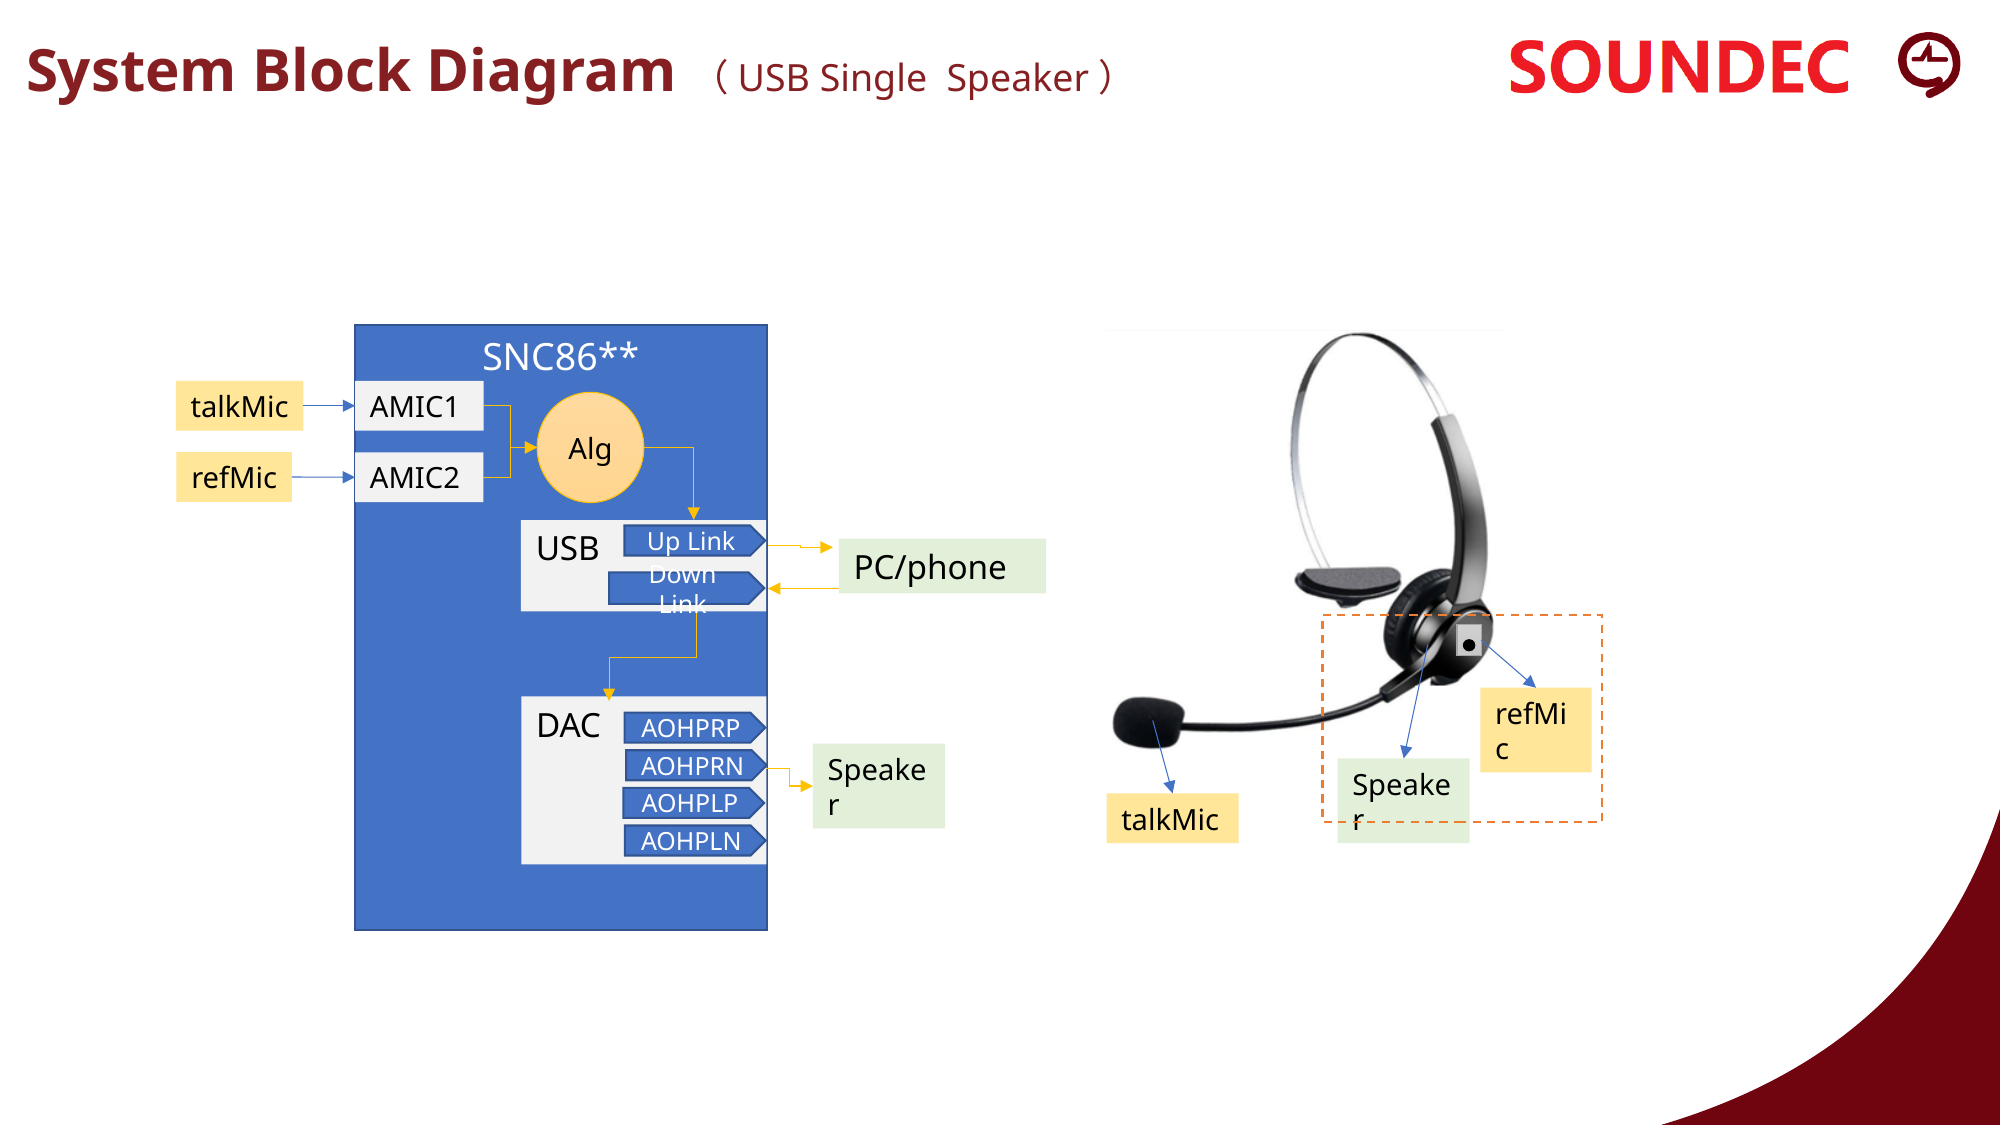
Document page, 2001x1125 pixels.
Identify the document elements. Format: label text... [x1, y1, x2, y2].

text_box System Block Diagram（USB Single Speaker） [11, 0, 1237, 112]
text_box PC/phone [946, 538, 1047, 594]
picture [1886, 30, 1974, 99]
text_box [608, 613, 697, 701]
text_box [1660, 808, 2000, 1125]
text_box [179, 325, 946, 930]
picture [1500, 0, 1860, 117]
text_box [1106, 330, 1602, 844]
